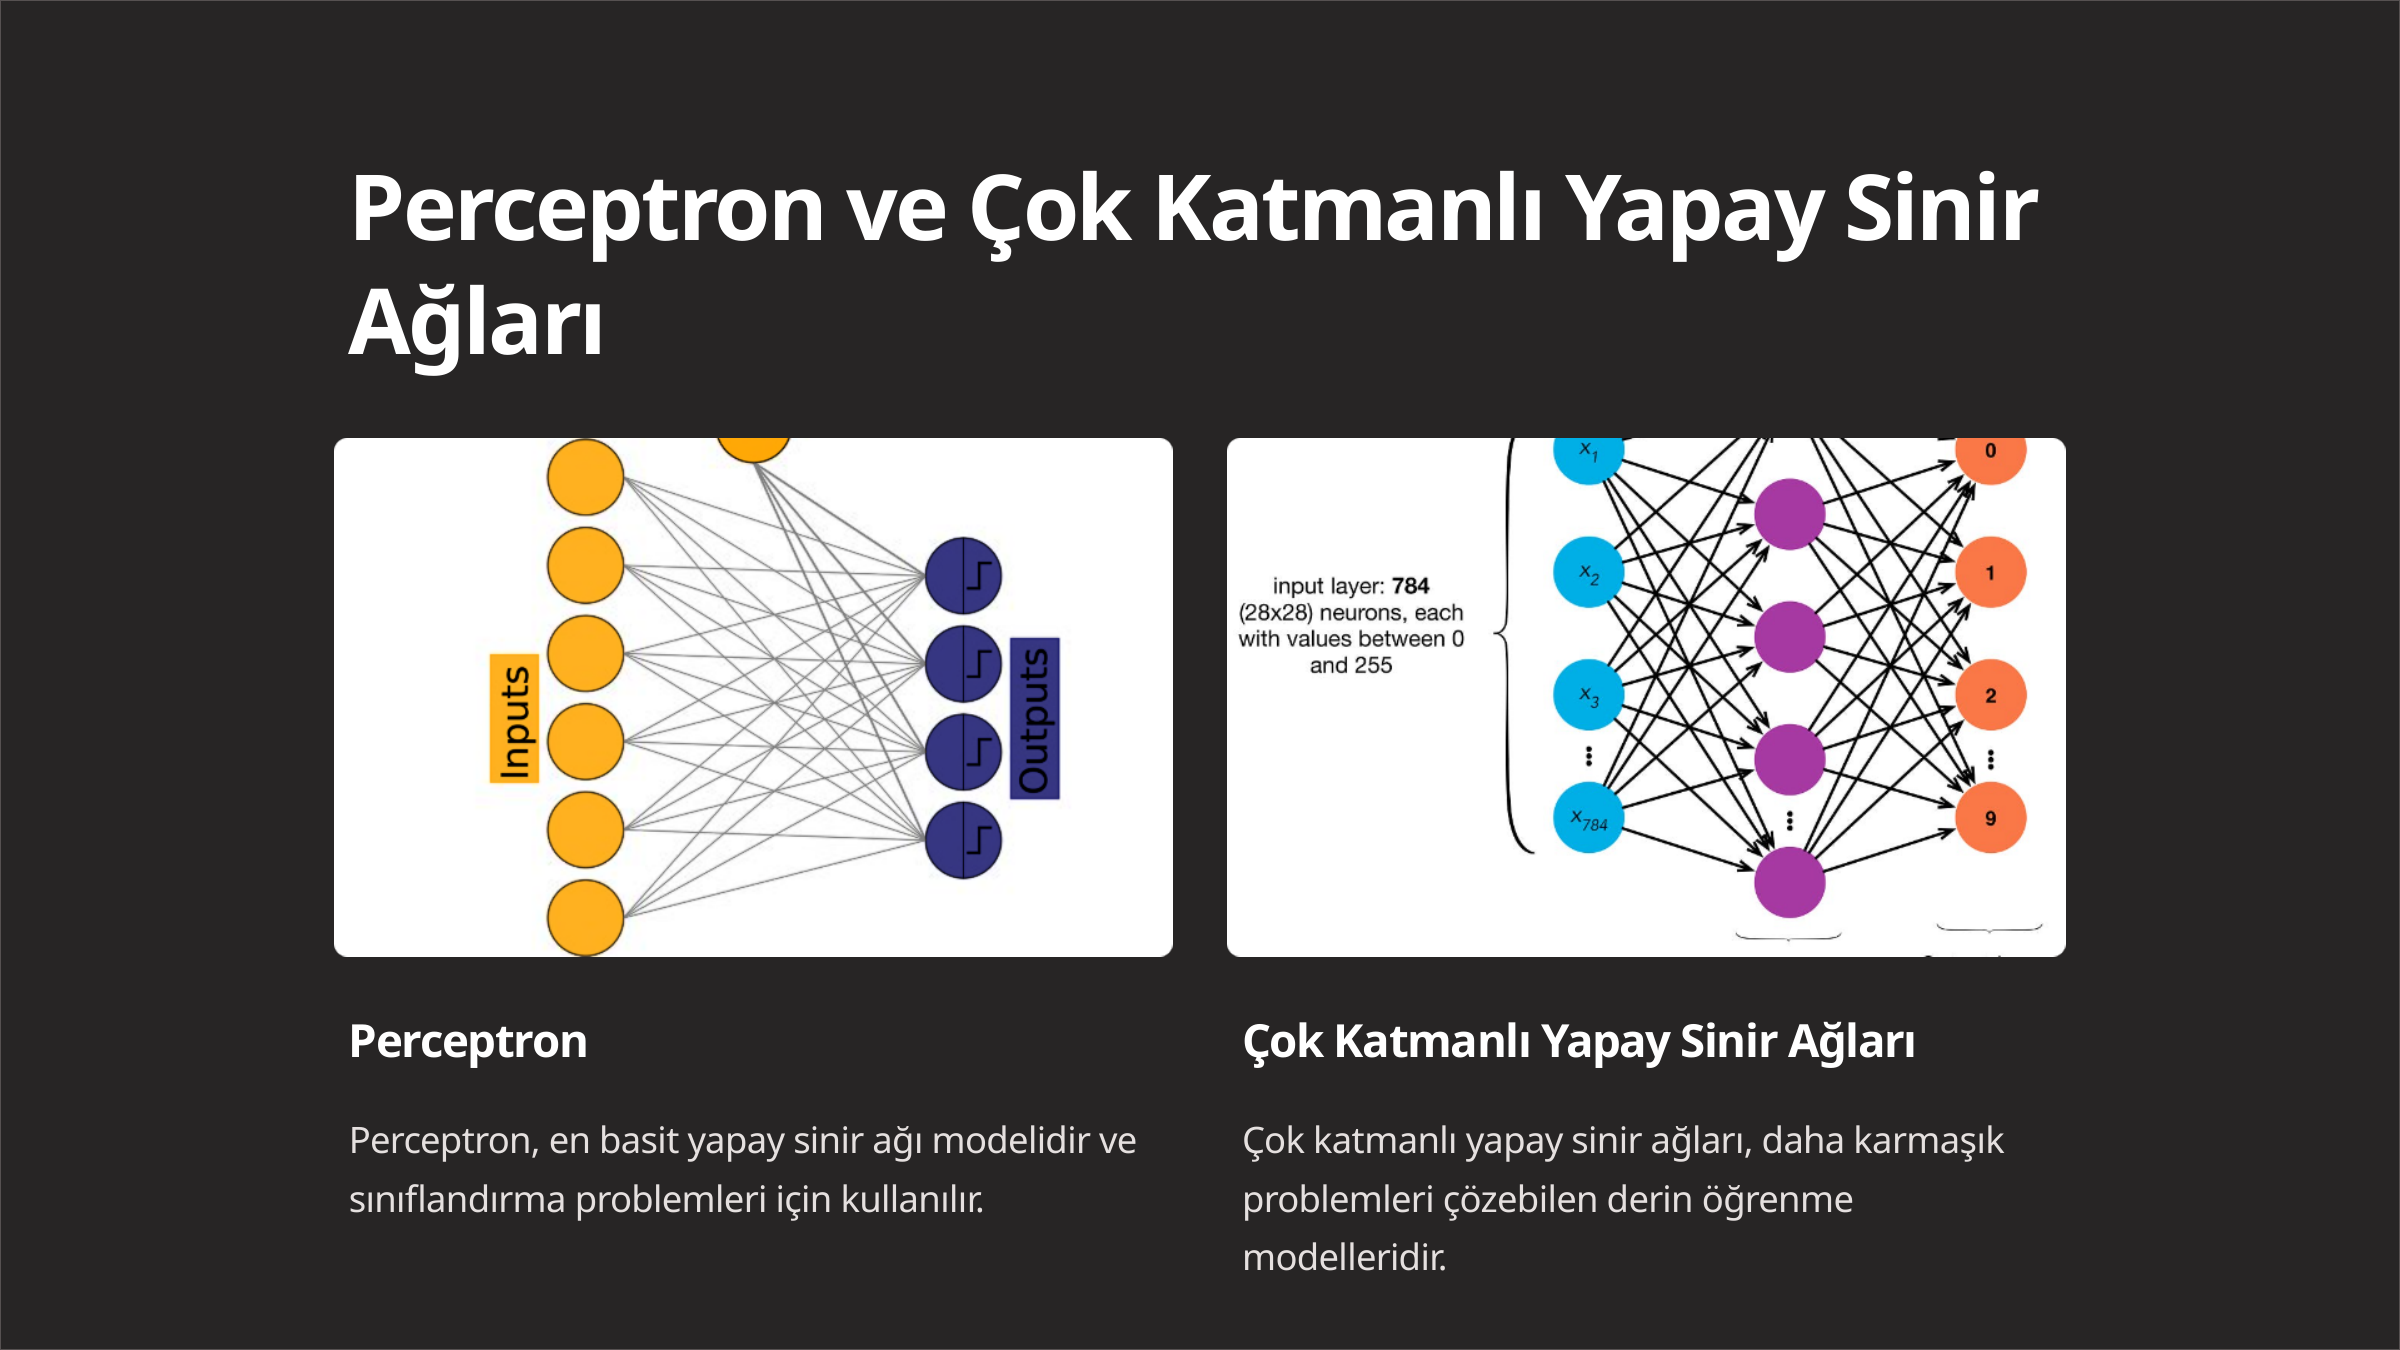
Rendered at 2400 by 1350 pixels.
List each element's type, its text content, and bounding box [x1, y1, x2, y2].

text_box Perceptron ve Çok Katmanlı Yapay Sinir Ağları [334, 137, 2066, 366]
text_box Çok Katmanlı Yapay Sinir Ağları [1227, 1002, 1877, 1059]
text_box Perceptron [334, 1002, 699, 1059]
text_box [0, 0, 2400, 1350]
picture [1227, 438, 2066, 957]
text_box Perceptron, en basit yapay sinir ağı modelidir ve sınıflandırma problemleri için kullanılır. [334, 1095, 1173, 1213]
text_box Çok katmanlı yapay sinir ağları, daha karmaşık problemleri çözebilen derin öğrenme modelleridir. [1227, 1095, 2066, 1213]
picture [334, 438, 1173, 957]
